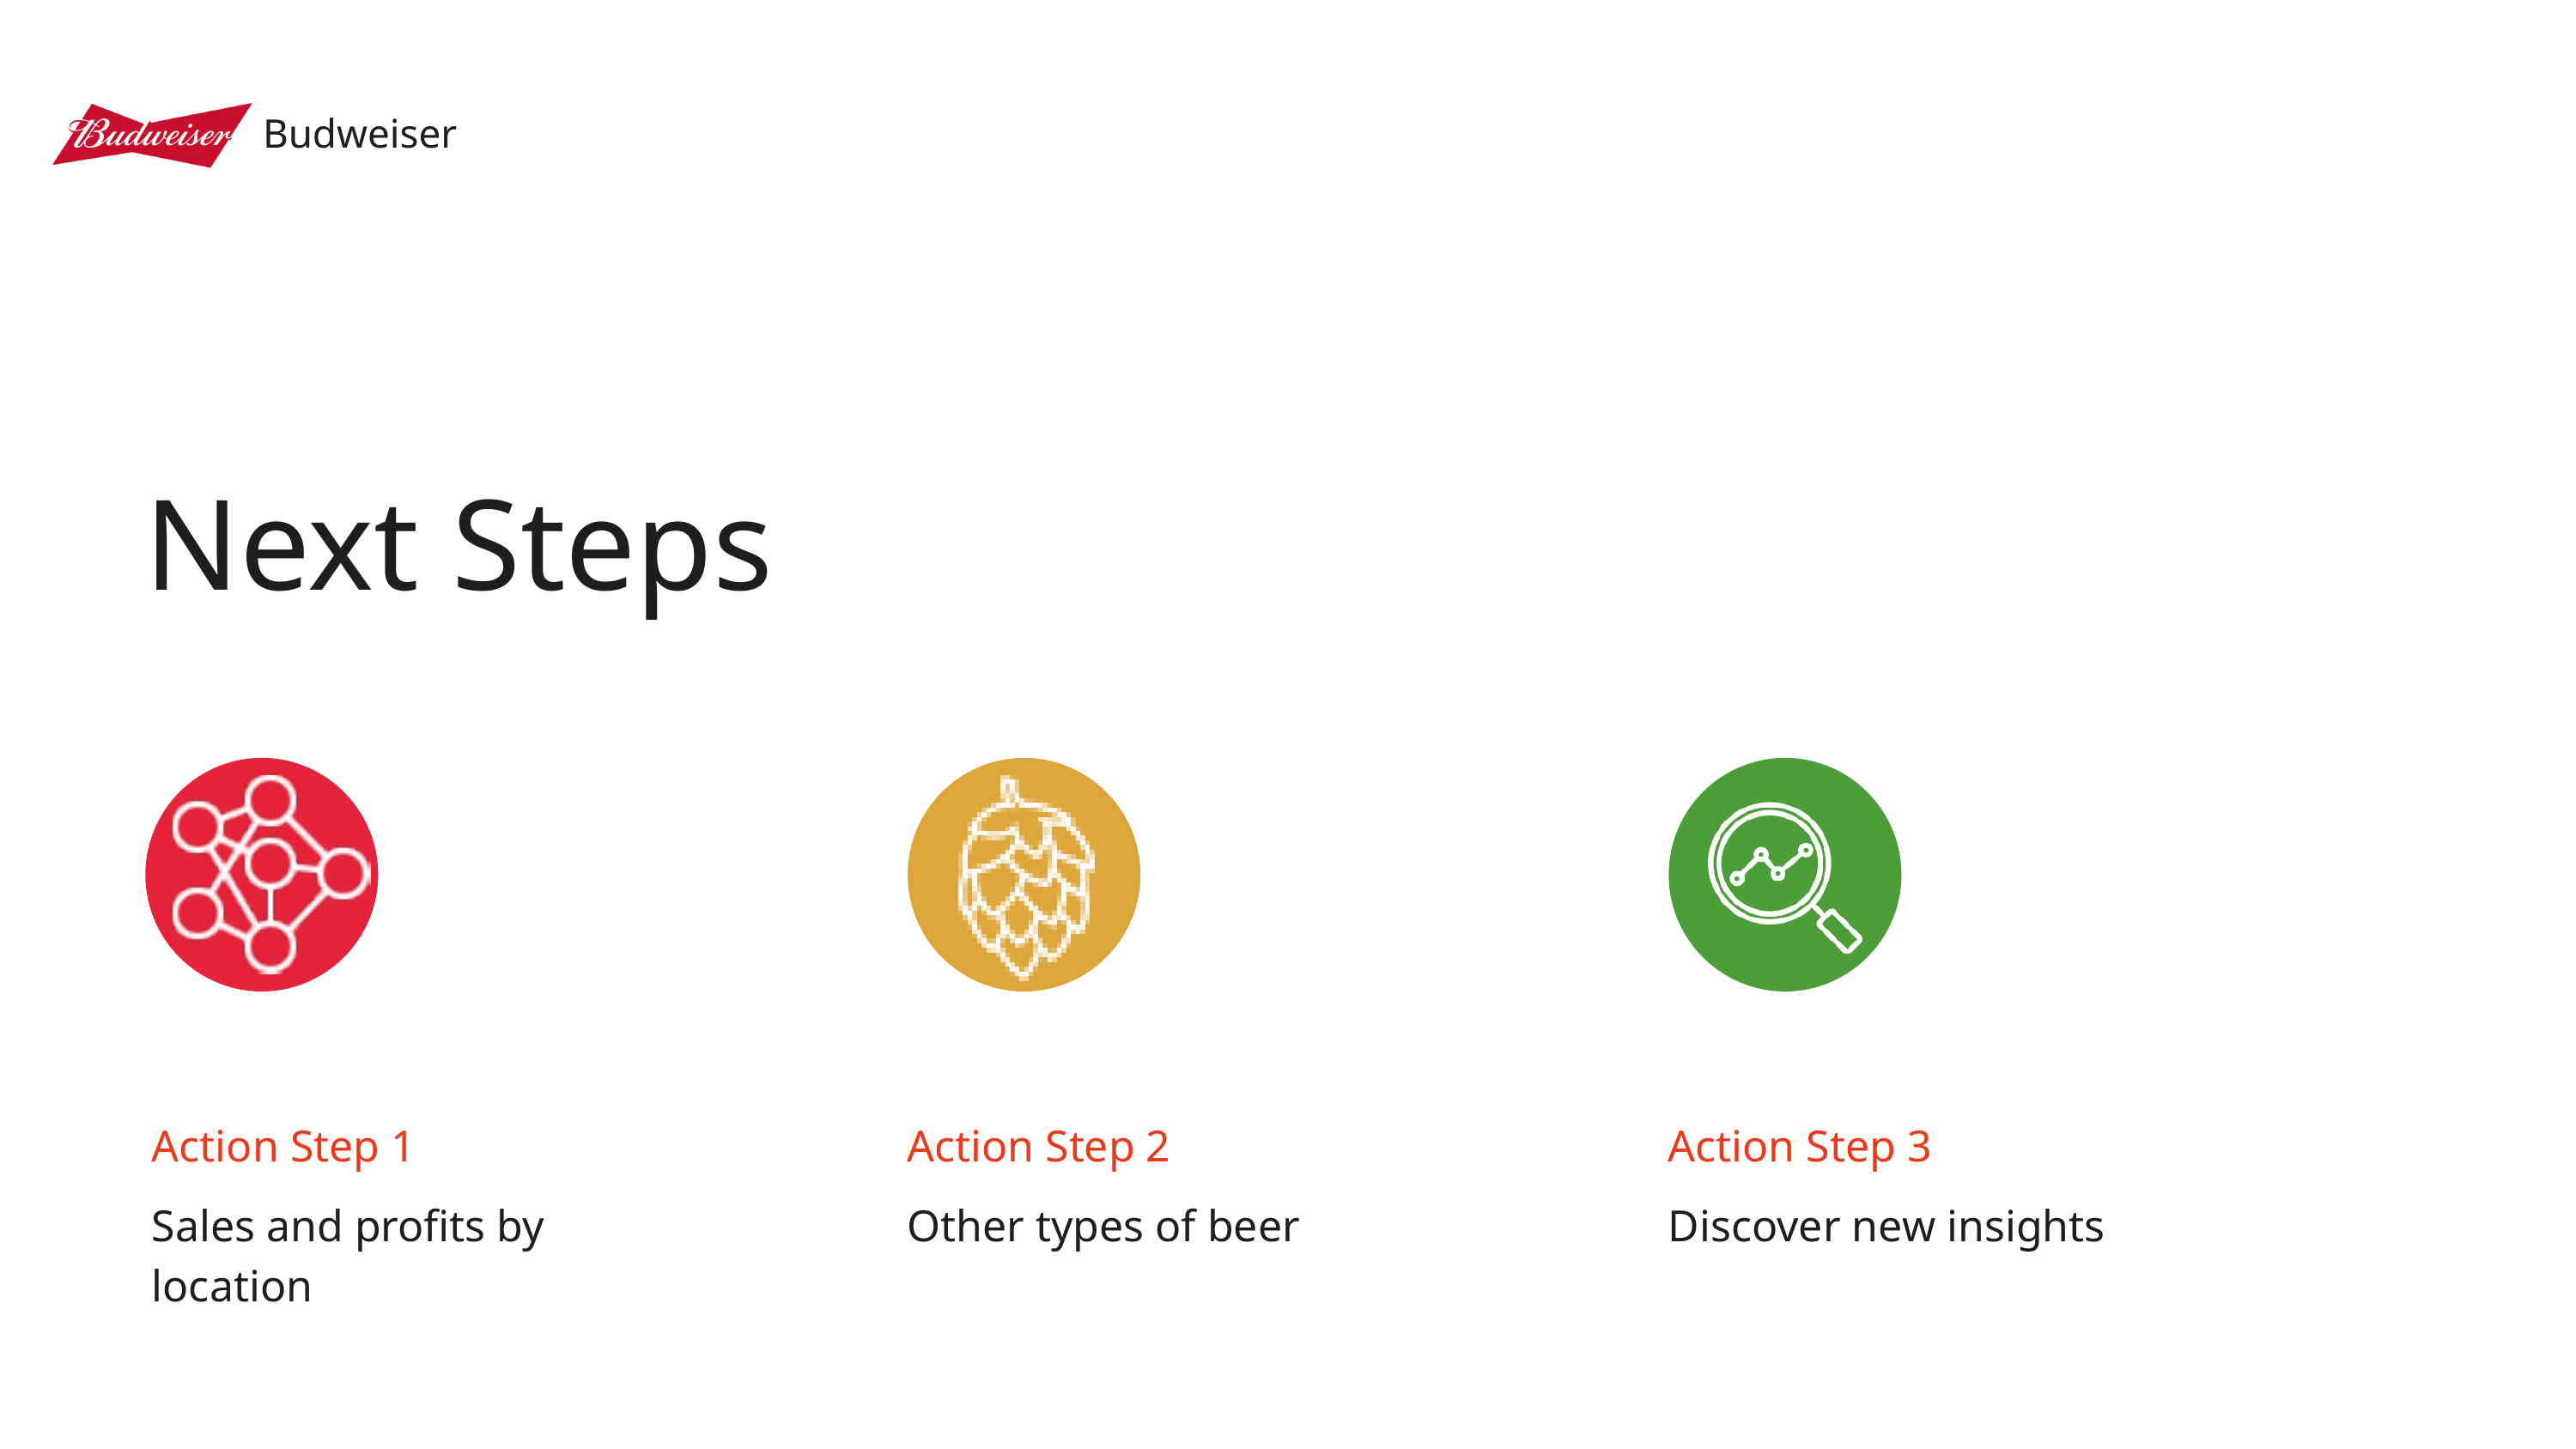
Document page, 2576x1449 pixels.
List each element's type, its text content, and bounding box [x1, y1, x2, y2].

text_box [907, 757, 1141, 992]
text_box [907, 1110, 1441, 1250]
picture [1708, 796, 1862, 954]
text_box Budweiser [272, 108, 762, 156]
text_box Next Steps [144, 465, 1225, 615]
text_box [144, 757, 379, 992]
picture [954, 775, 1095, 981]
picture [32, 67, 272, 203]
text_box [1668, 757, 1902, 992]
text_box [1668, 1114, 2202, 1245]
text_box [151, 1110, 685, 1311]
picture [173, 775, 371, 974]
